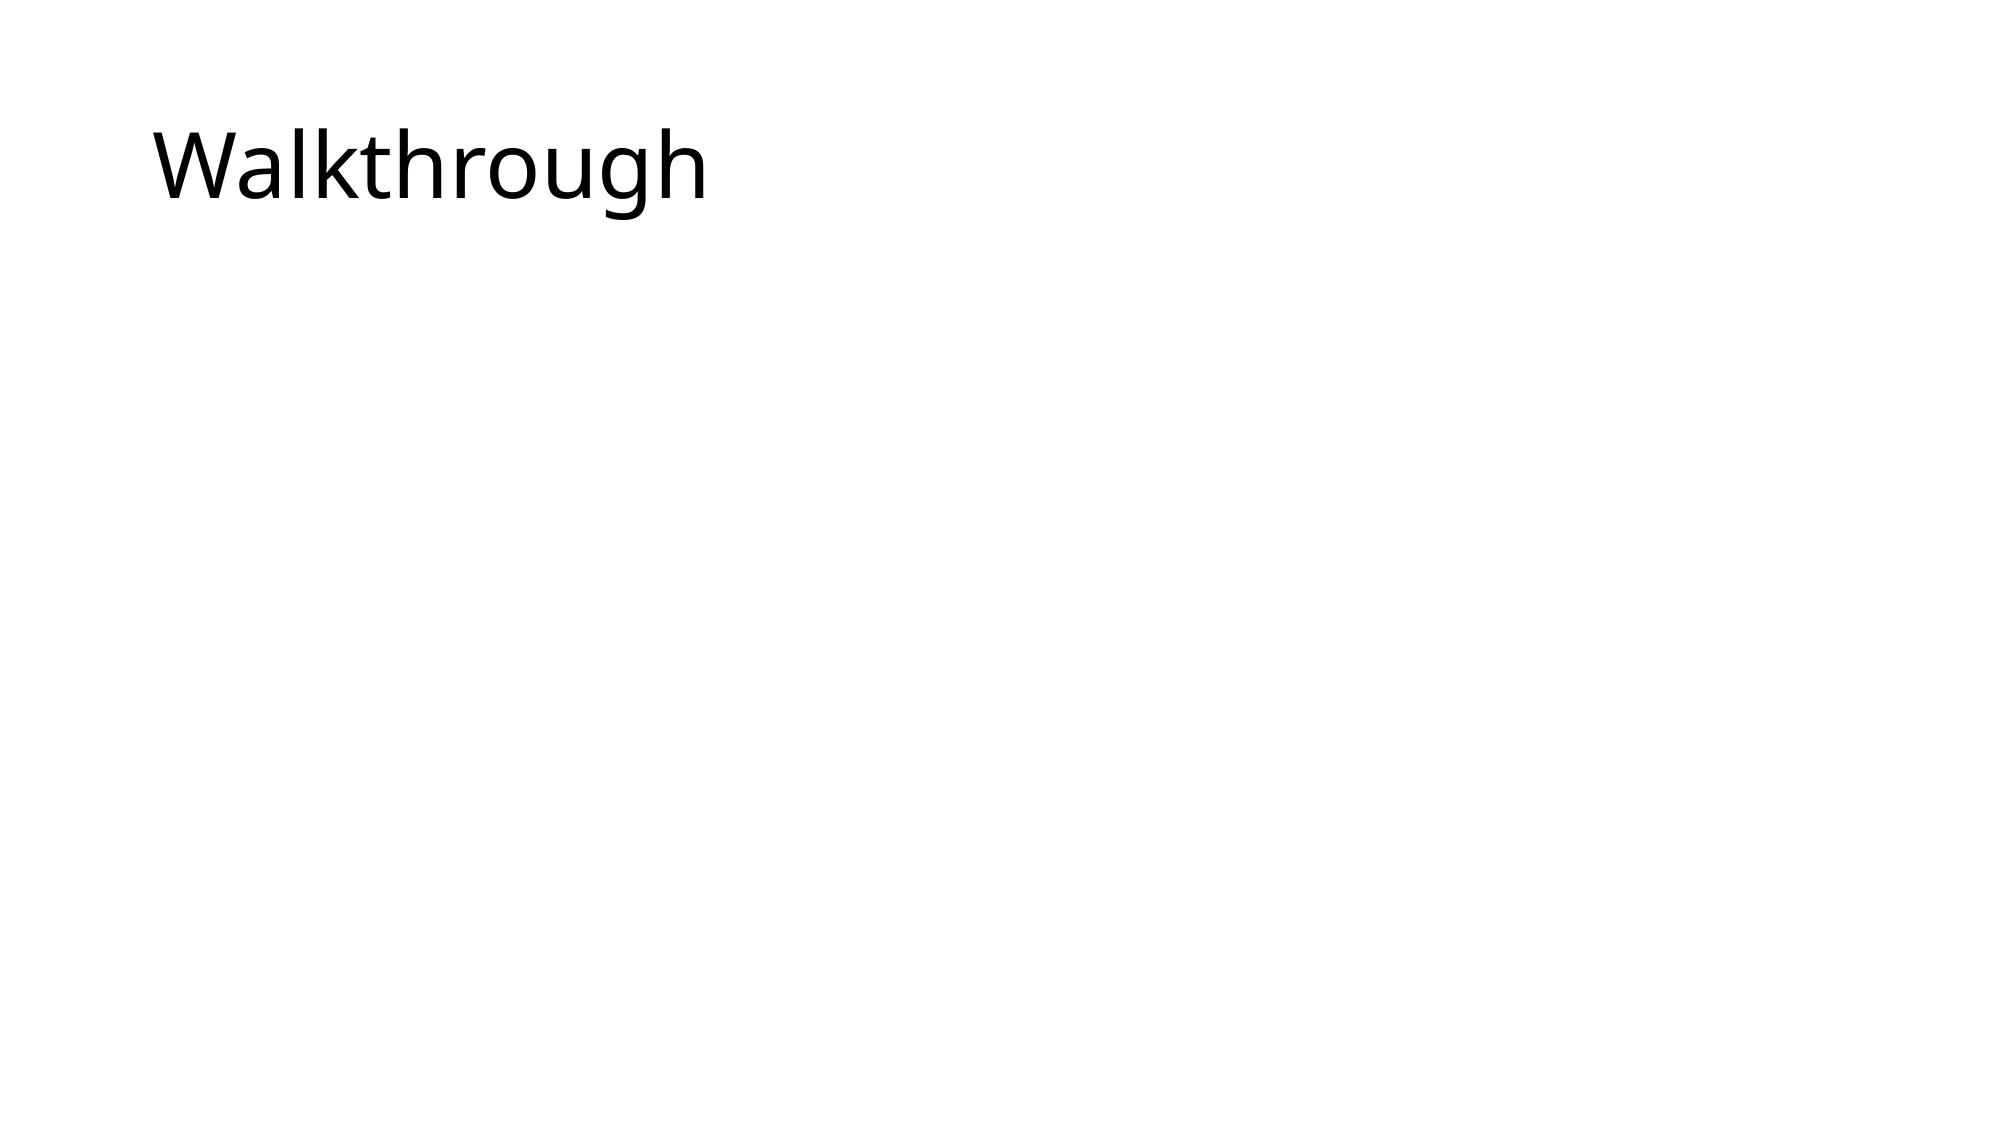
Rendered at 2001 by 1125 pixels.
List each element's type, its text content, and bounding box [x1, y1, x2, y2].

title Walkthrough [137, 59, 1863, 278]
